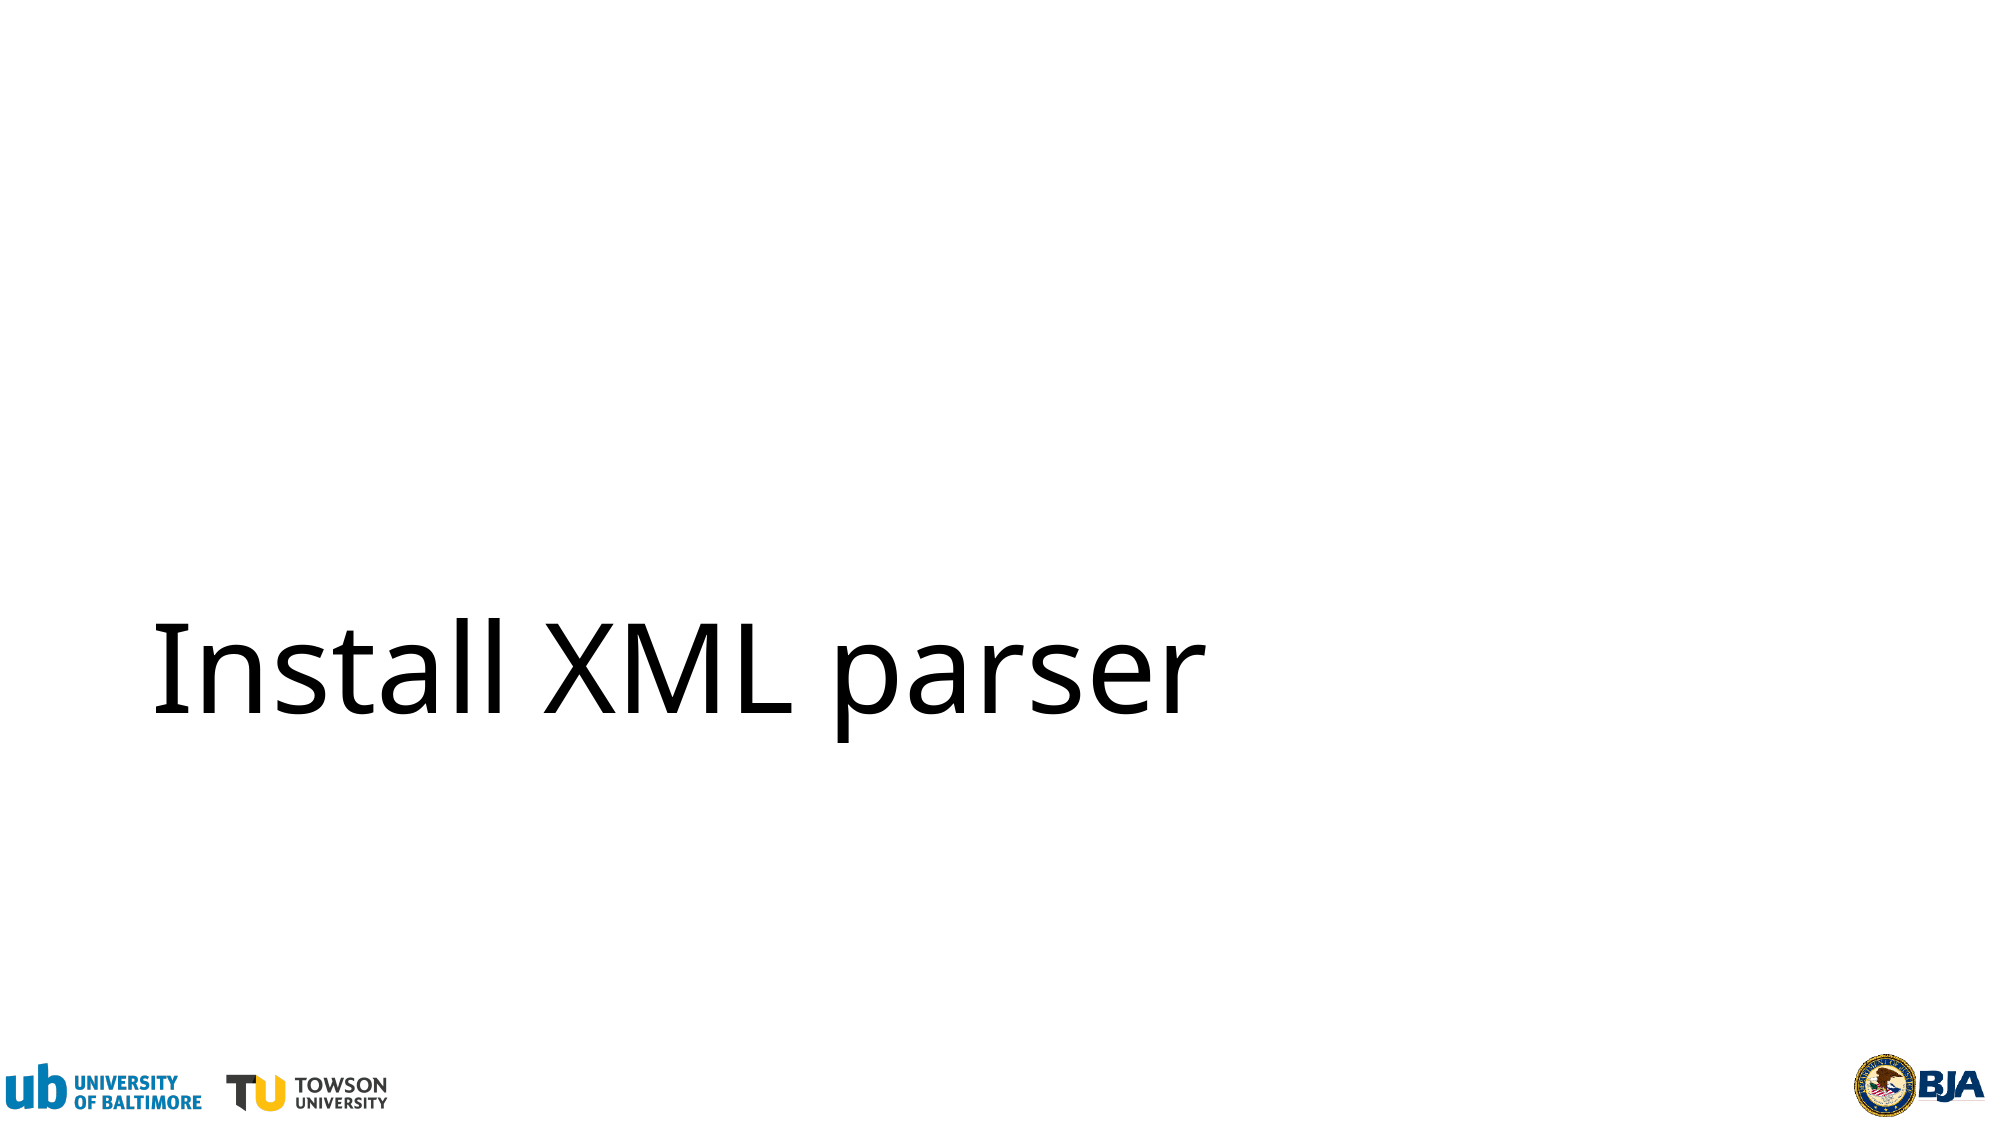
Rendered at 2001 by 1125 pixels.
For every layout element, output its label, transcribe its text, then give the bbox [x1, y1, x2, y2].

title Install XML parser [136, 280, 1862, 749]
picture [1854, 1054, 1986, 1117]
picture [0, 1031, 407, 1125]
